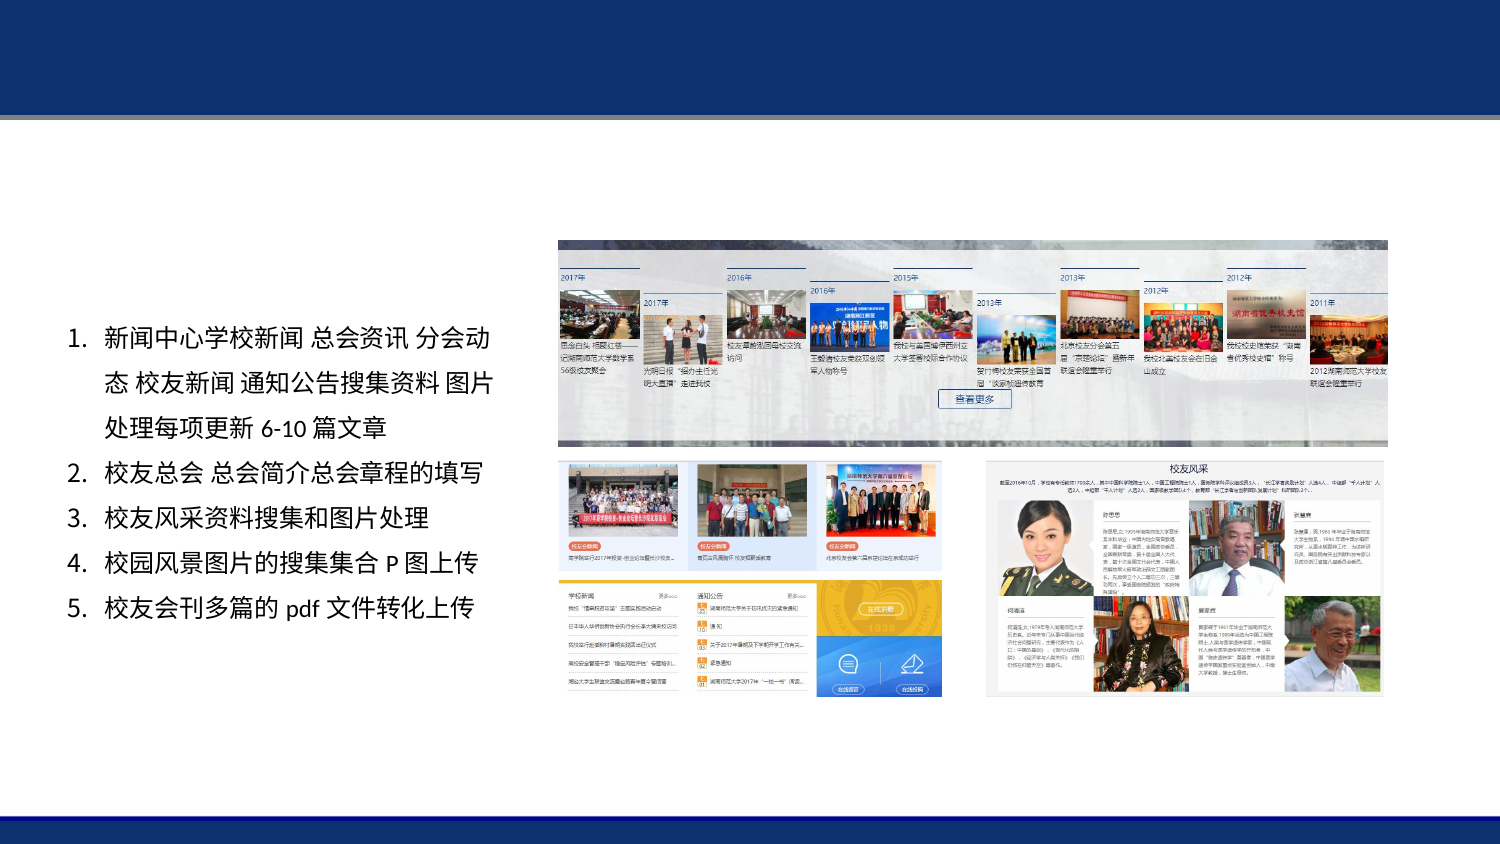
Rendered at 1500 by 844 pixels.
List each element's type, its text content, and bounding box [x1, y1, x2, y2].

picture [0, 120, 1500, 821]
text_box 新闻中心学校新闻 总会资讯 分会动态 校友新闻 通知公告搜集资料 图片处理每项更新6-10篇文章 校友总会 总会简介总会章程的填写 校友风采资料搜集和图片处理 校园风景图片的搜集集合P图上传 校友会刊多篇的pdf文件转化上传 [52, 300, 515, 630]
